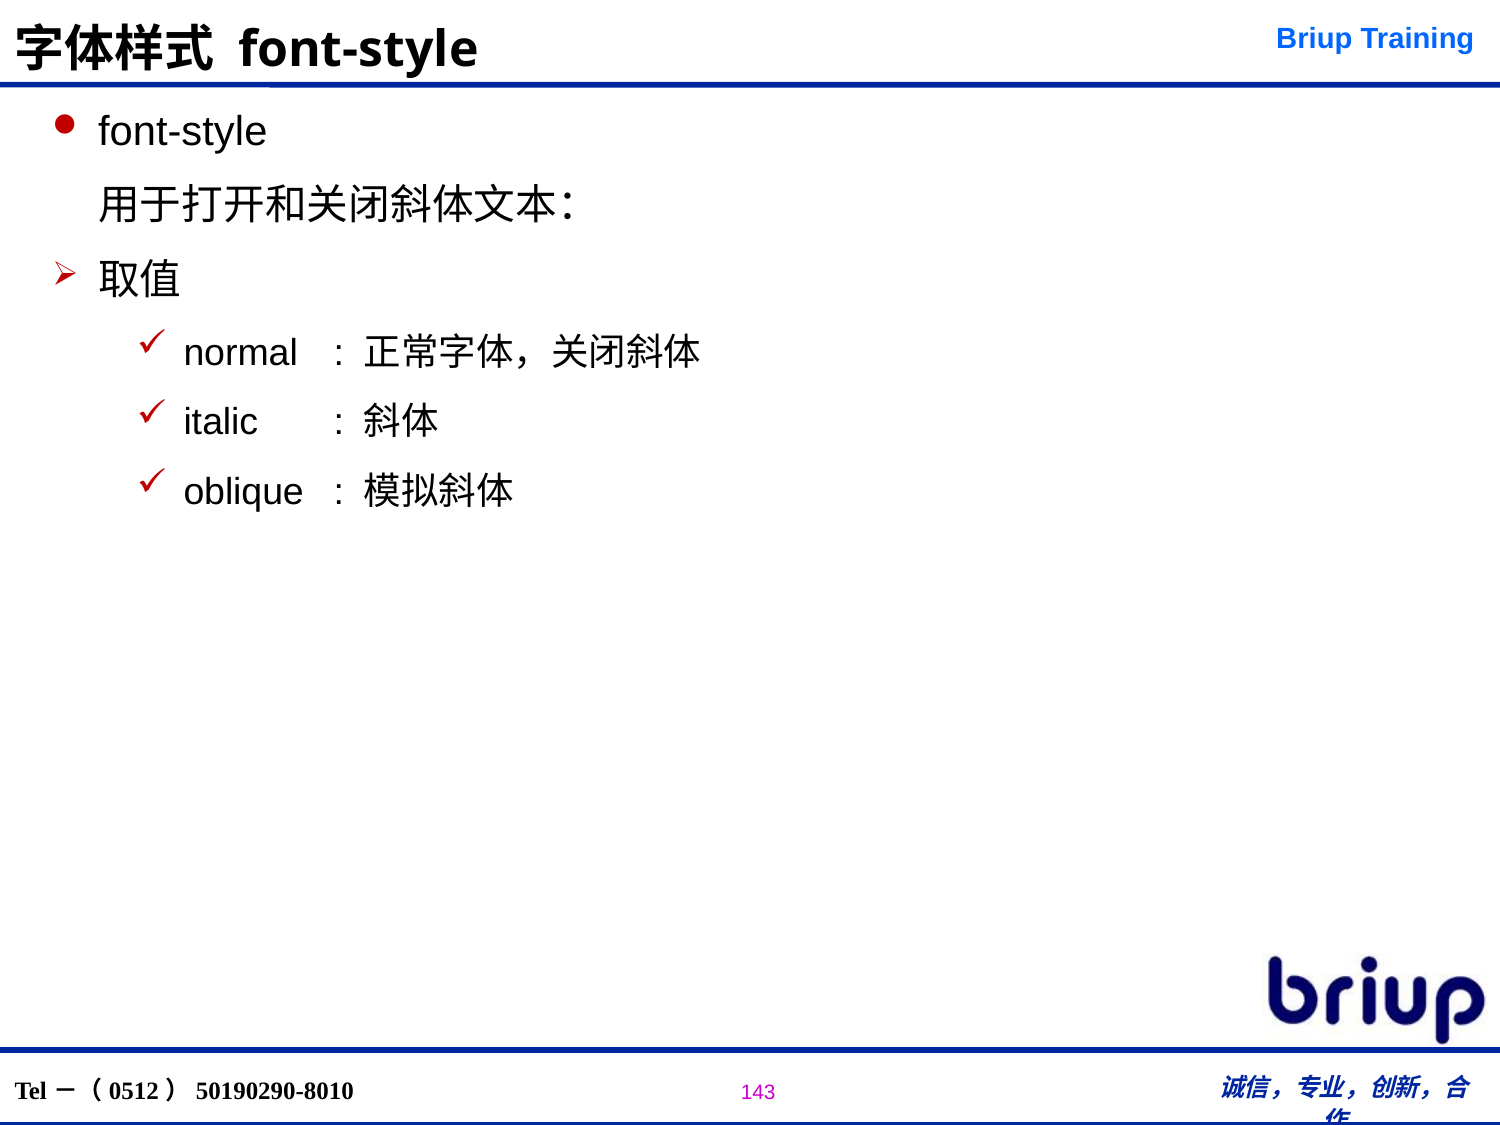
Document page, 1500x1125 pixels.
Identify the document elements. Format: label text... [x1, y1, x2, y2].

title 字体样式 font-style [0, 0, 1251, 85]
list font-style 用于打开和关闭斜体文本： 取值 normal : 正常字体，关闭斜体 italic : 斜体 oblique : 模拟斜体 [0, 96, 1500, 1051]
